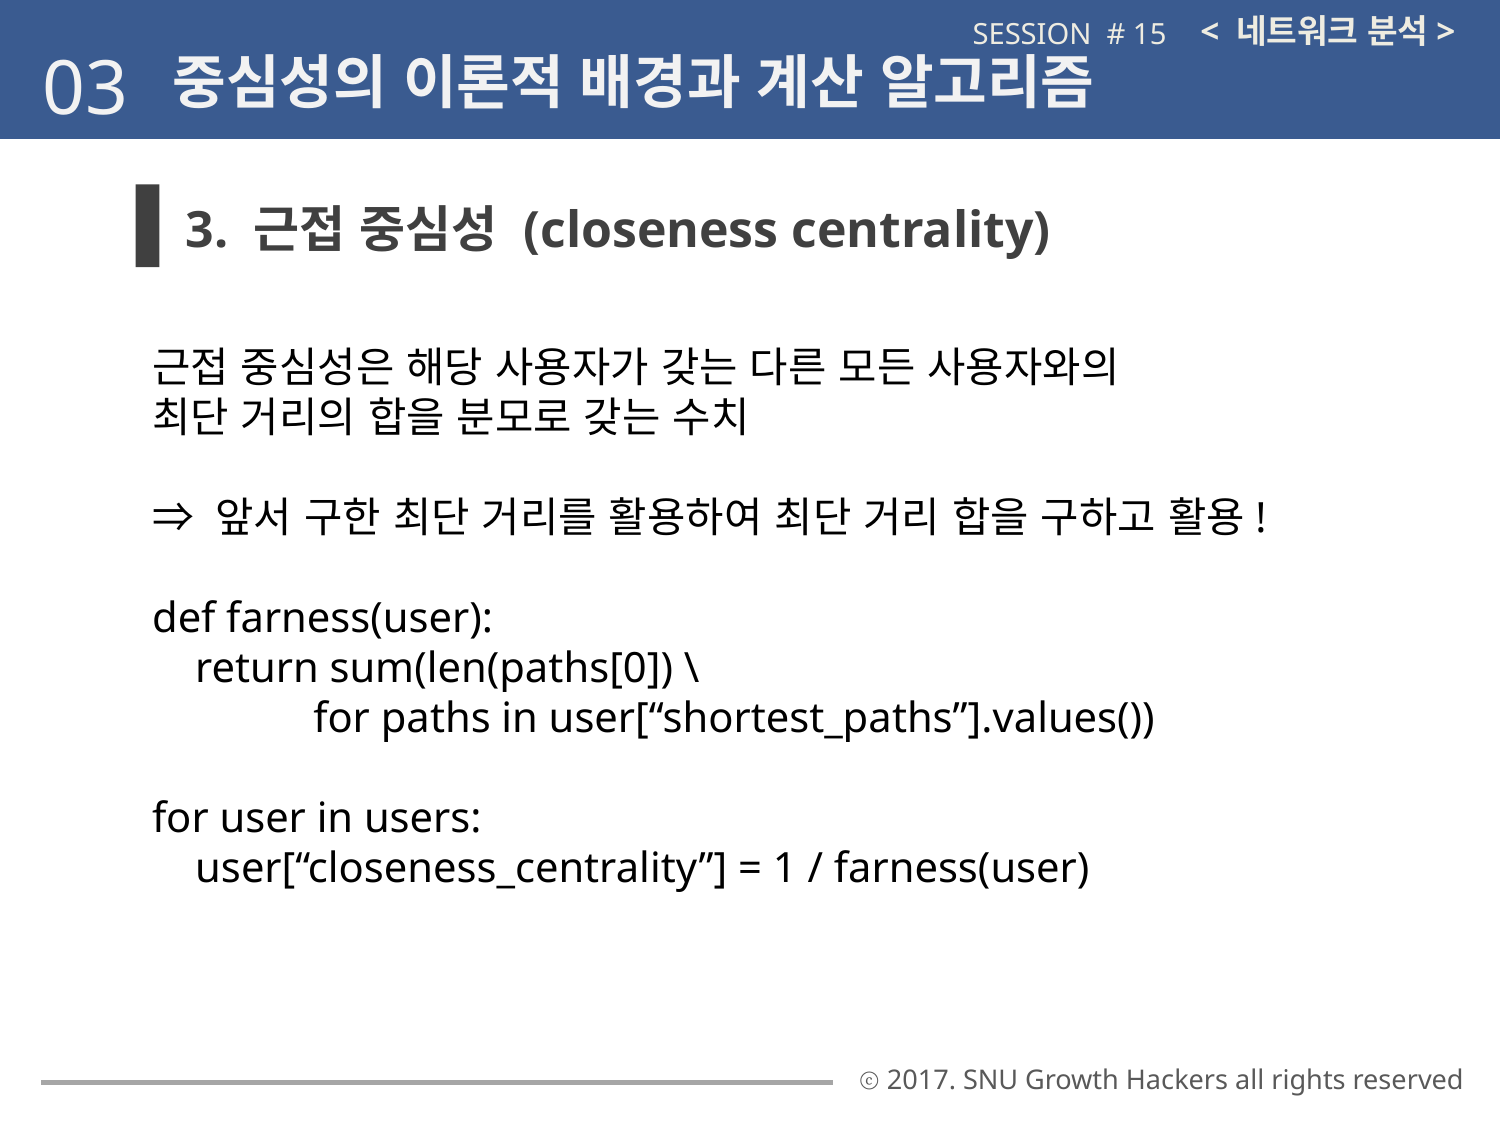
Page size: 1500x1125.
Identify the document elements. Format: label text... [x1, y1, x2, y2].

text_box [0, 0, 1500, 139]
text_box ⓒ 2017. SNU Growth Hackers all rights reserved [844, 1055, 1495, 1103]
text_box 3. 근접 중심성 (closeness centrality) [171, 189, 1388, 265]
text_box 중심성의 이론적 배경과 계산 알고리즘 [158, 37, 1300, 123]
text_box 03 [27, 32, 144, 138]
text_box [134, 182, 161, 269]
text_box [938, 2, 1469, 59]
text_box 근접 중심성은 해당 사용자가 갖는 다른 모든 사용자와의 최단 거리의 합을 분모로 갖는 수치 ⇒ 앞서 구한 최단 거리를 활용하여 최단 거리 합을 구하고 활용! def farness(user): return sum(len(paths[0]) \ for paths in user[“shortest_paths”].values()) for user in users: user[“closeness_centrality”] = 1 / farness(user) [137, 325, 1469, 1035]
